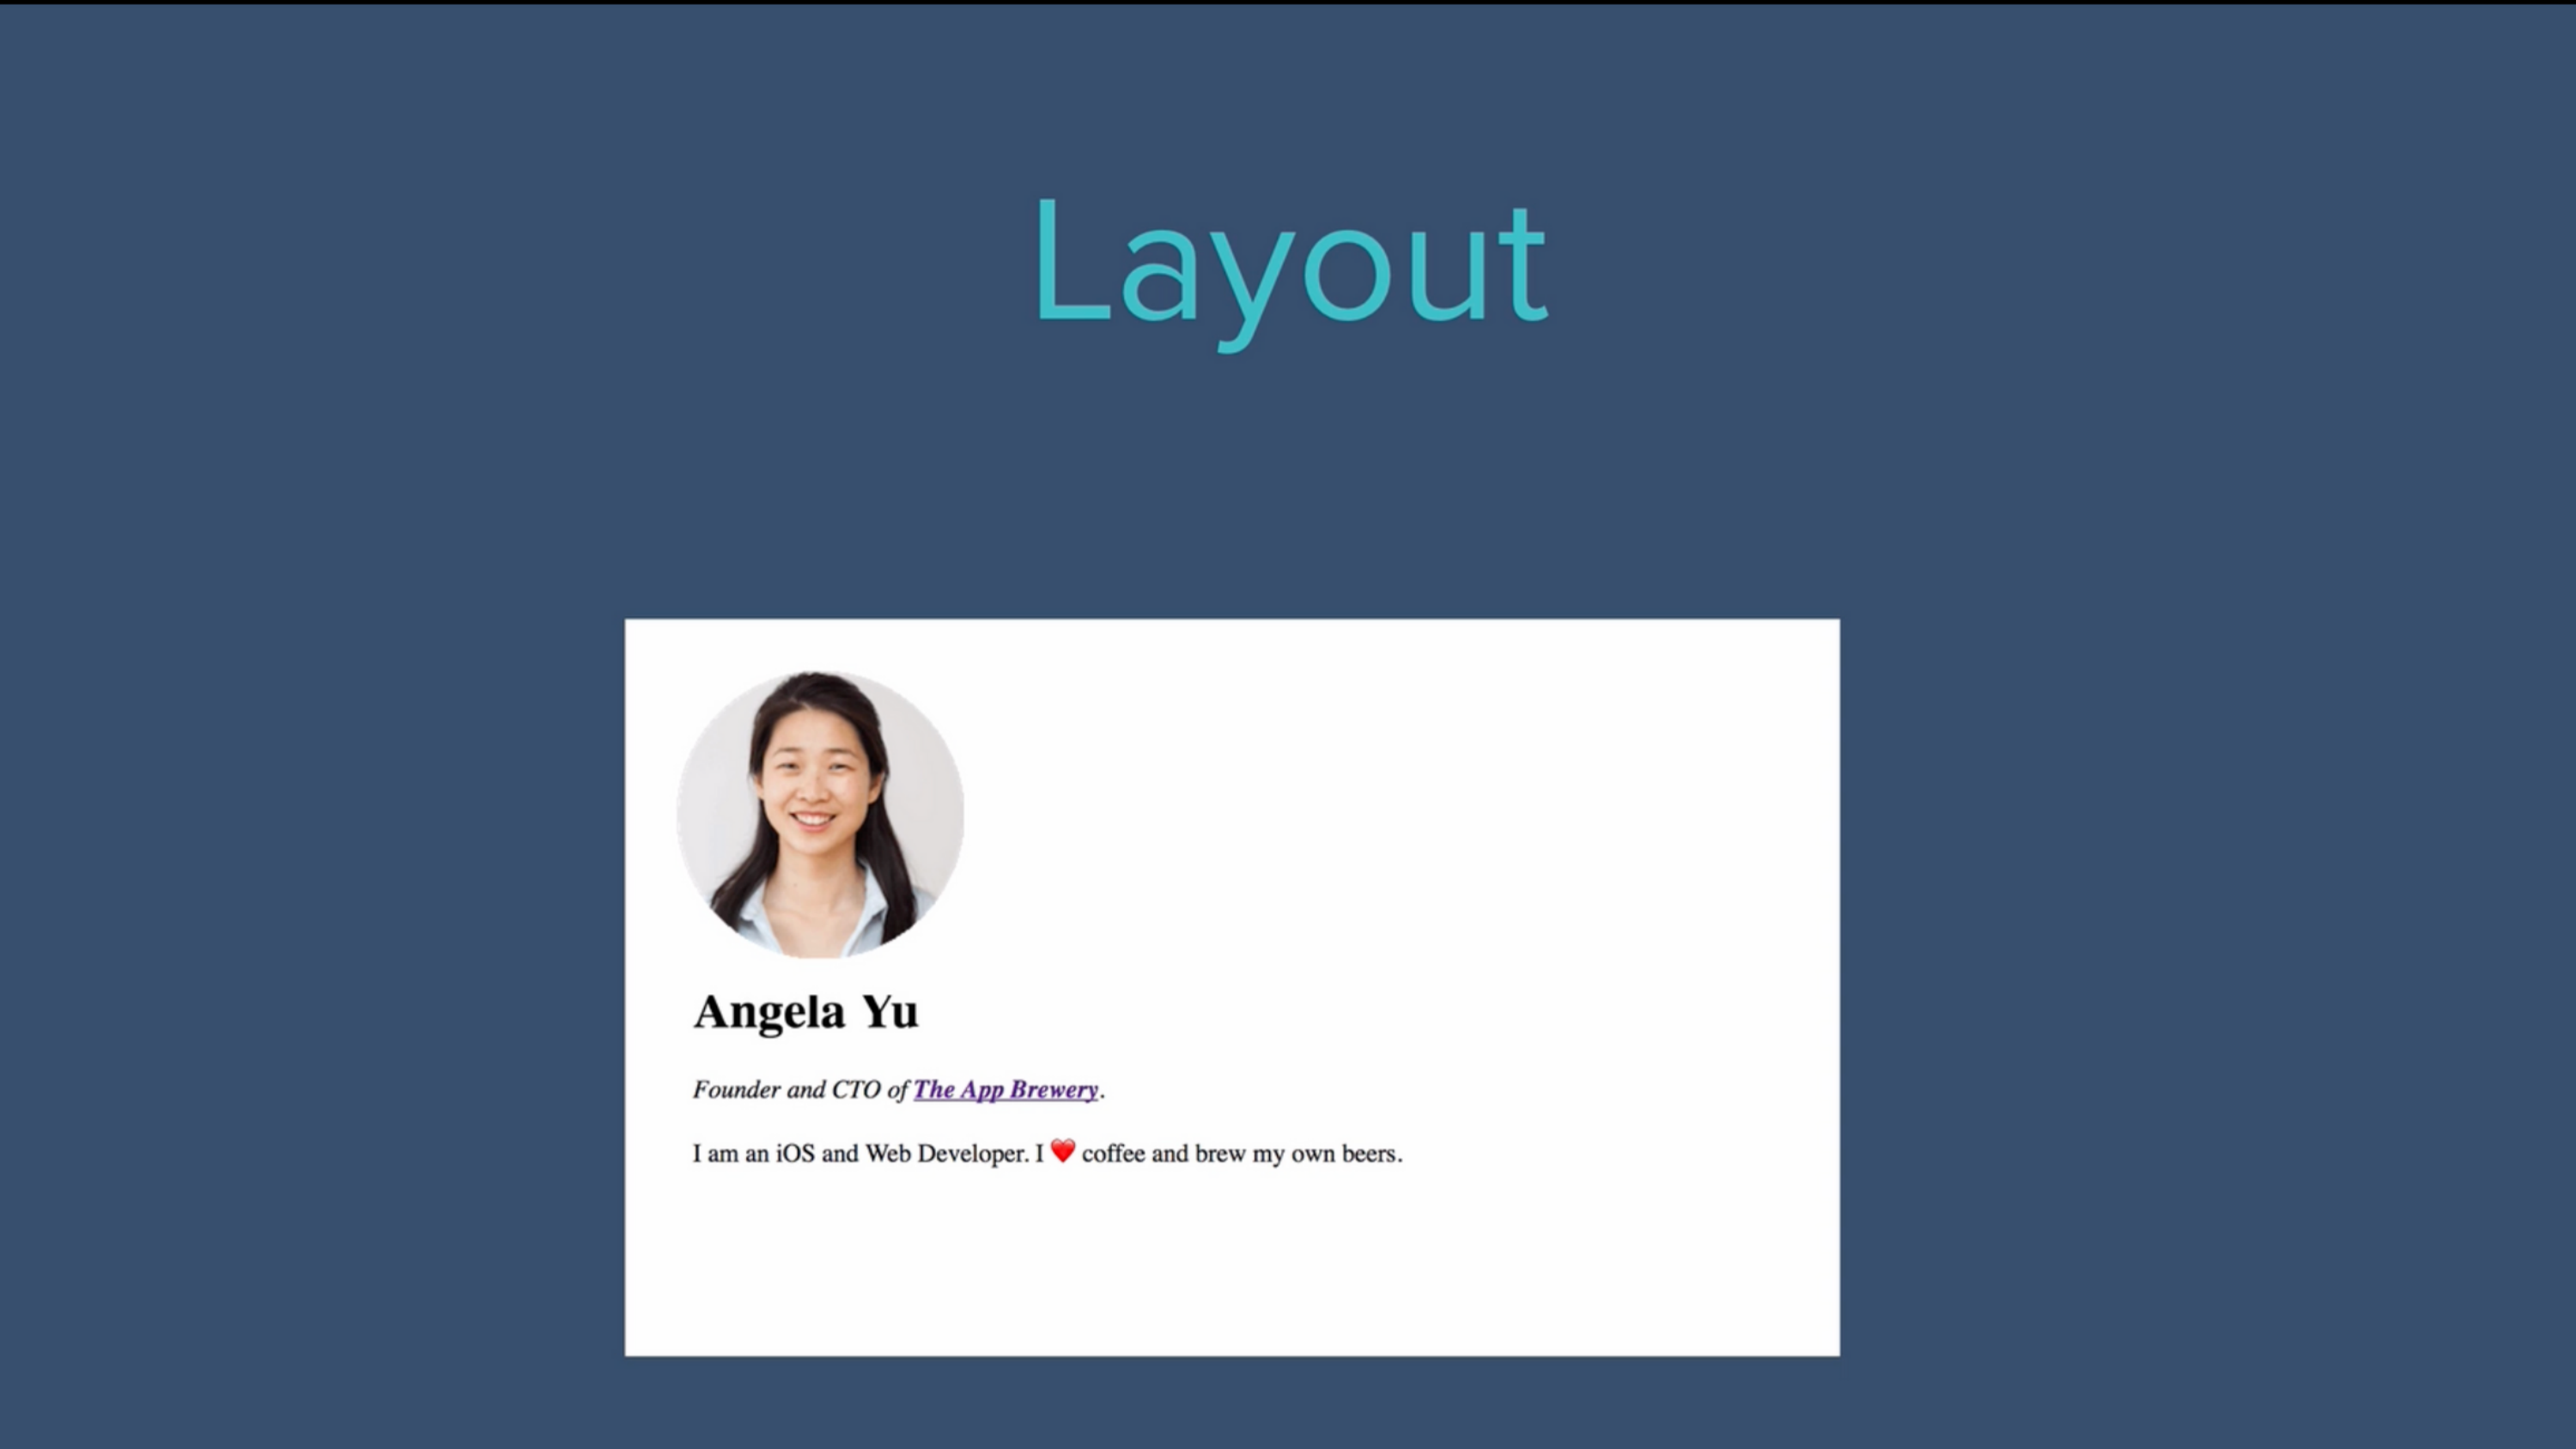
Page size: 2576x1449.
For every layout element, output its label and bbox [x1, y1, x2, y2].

text_box [0, 0, 2576, 1449]
